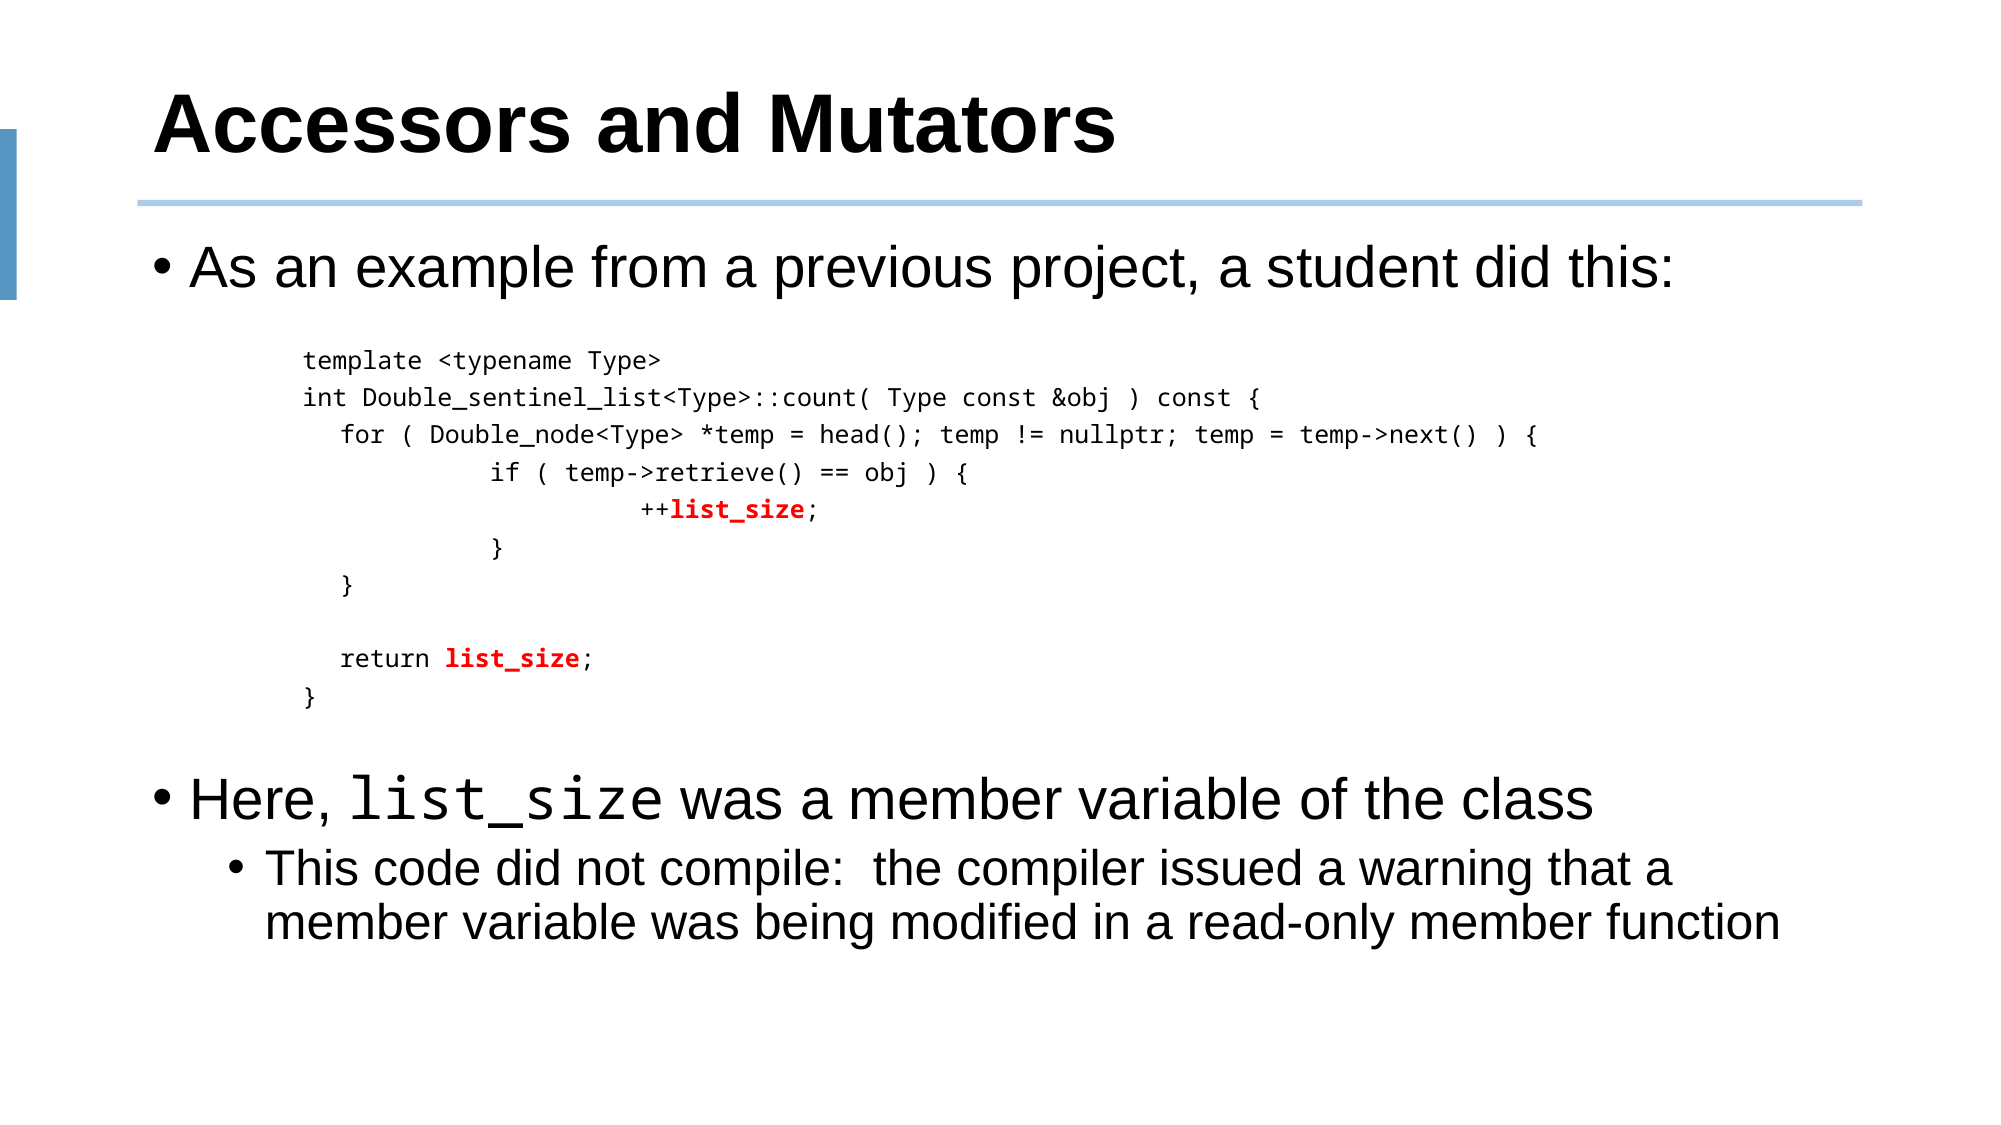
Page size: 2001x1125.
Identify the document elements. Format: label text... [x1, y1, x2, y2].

list As an example from a previous project, a student did this: template <typename Type> int Double_sentinel_list<Type>::count( Type const &obj ) const { for ( Double_node<Type> *temp = head(); temp != nullptr; temp = temp->next() ) { if ( temp->retrieve() == obj ) { ++list_size; } } return list_size; } Here, list_size was a member variable of the class This code did not compile: the compiler issued a warning that a member variable was being modified in a read-only member function [137, 229, 1863, 1014]
title Accessors and Mutators [137, 42, 1863, 208]
